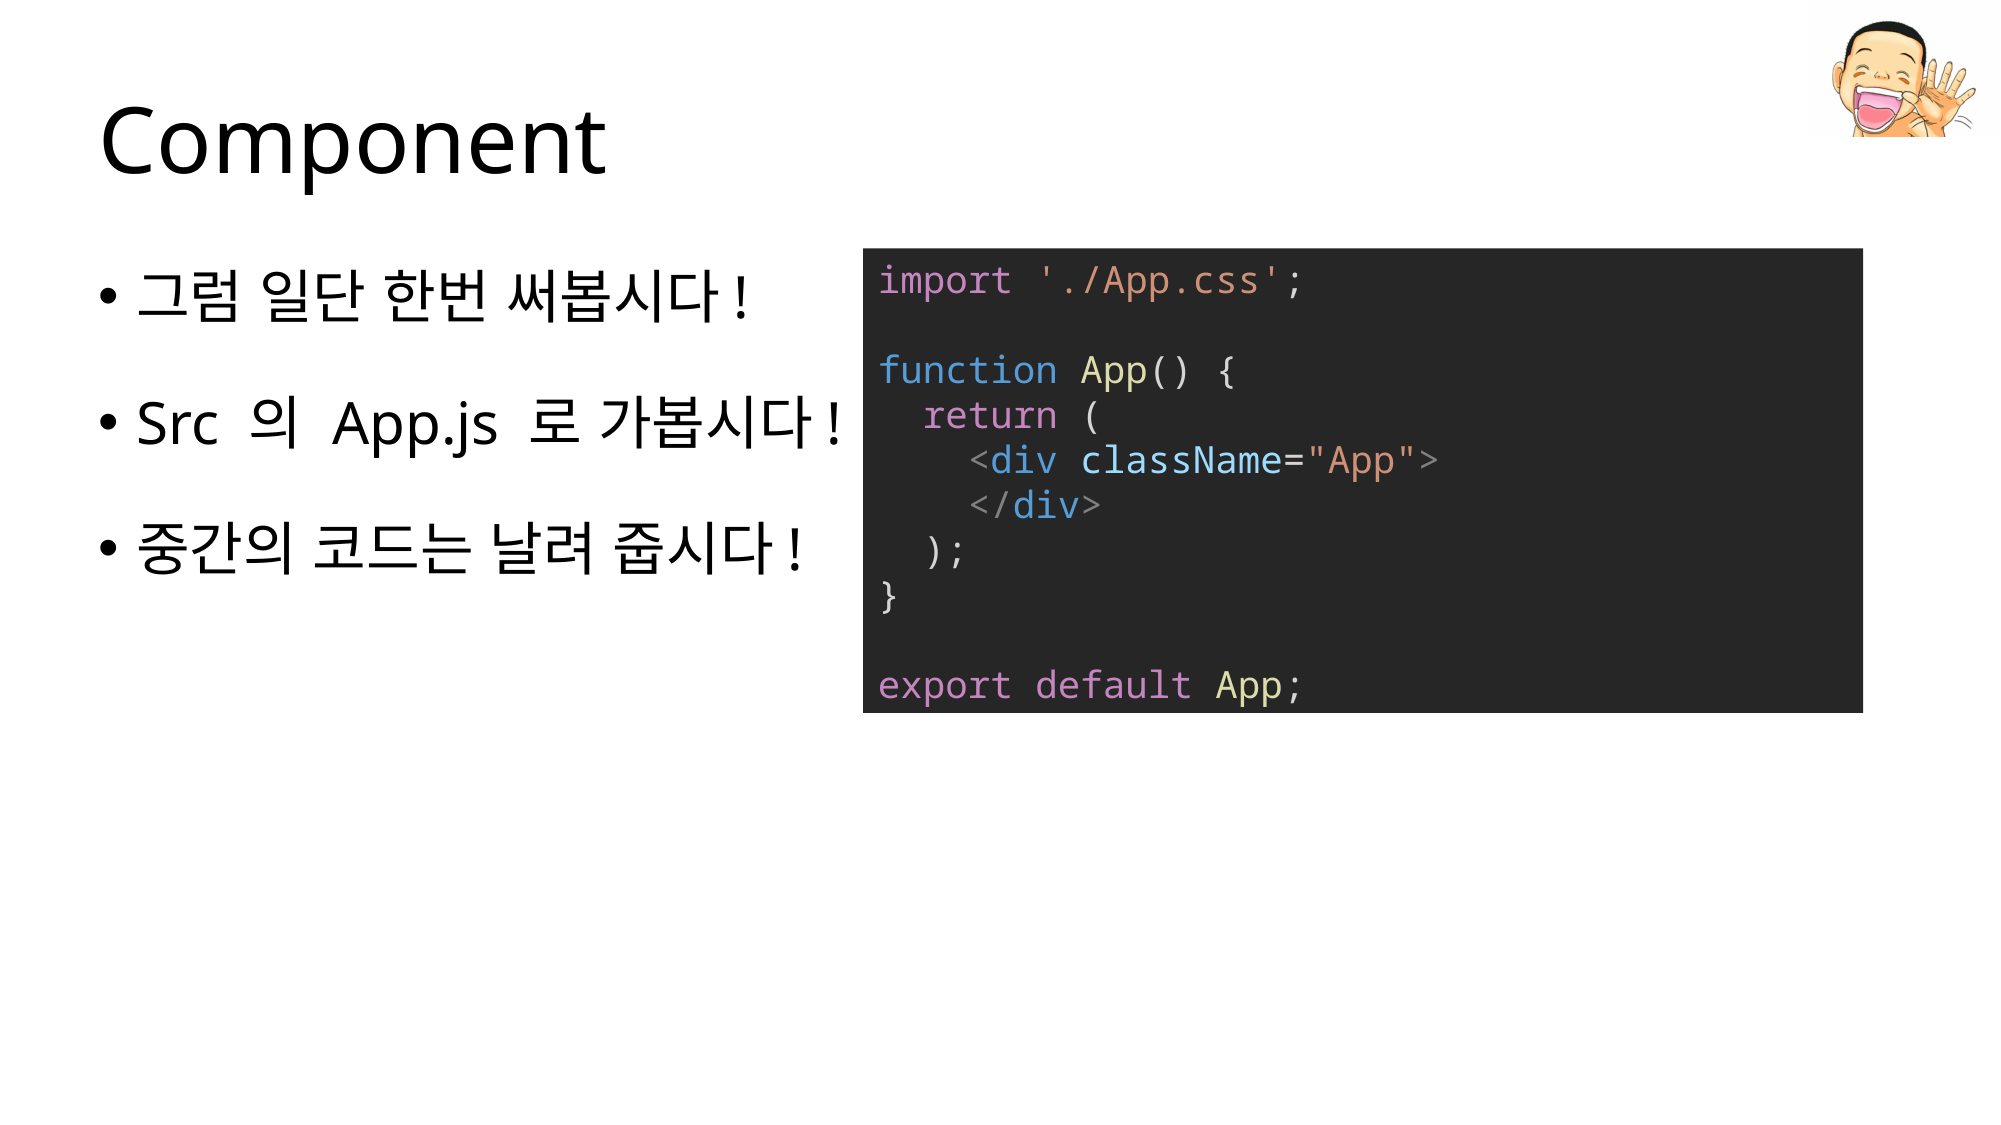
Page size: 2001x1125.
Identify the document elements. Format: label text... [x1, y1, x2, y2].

list 그럼 일단 한번 써봅시다! Src 의 App.js 로 가봅시다! 중간의 코드는 날려 줍시다! [83, 217, 1931, 1125]
title Component [83, 0, 1931, 217]
text_box import './App.css'; function App() { return ( <div className="App"> </div> ); } export default App; [863, 248, 1864, 713]
picture [1931, 0, 2000, 137]
